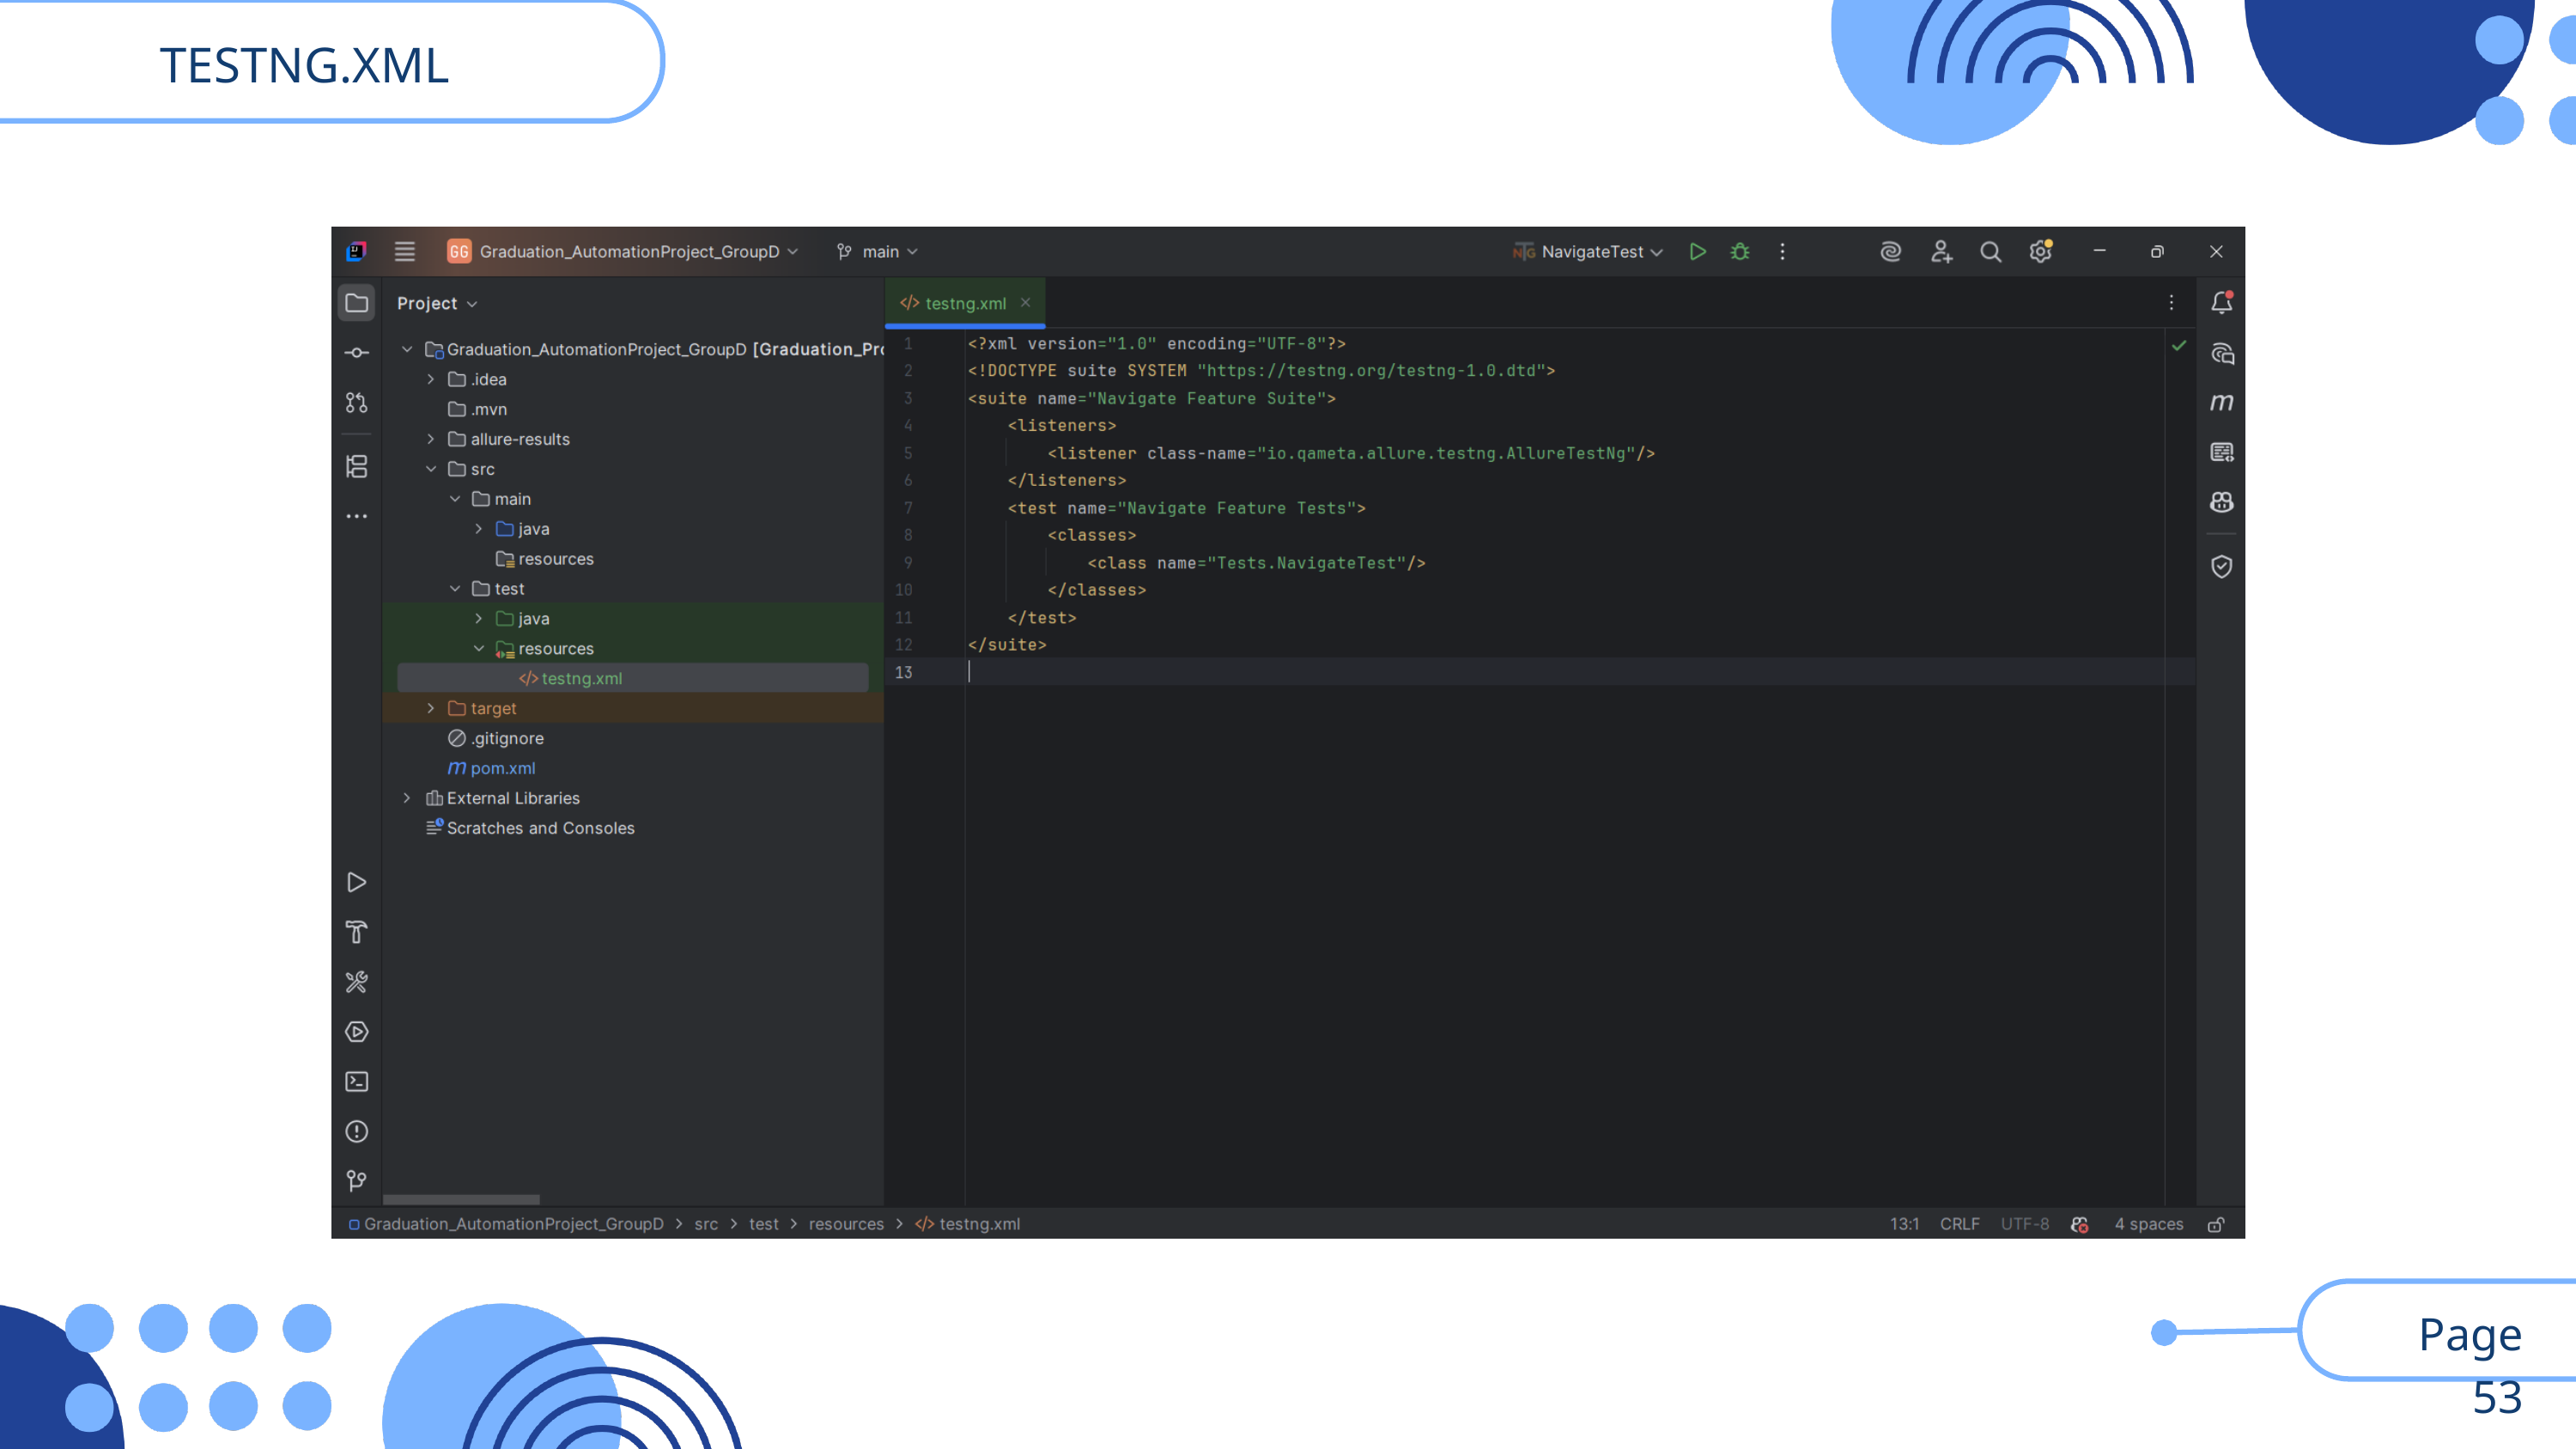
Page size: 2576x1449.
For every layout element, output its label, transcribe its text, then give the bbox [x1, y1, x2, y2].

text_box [0, 0, 663, 122]
text_box [382, 1303, 745, 1449]
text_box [2300, 1281, 2576, 1379]
text_box [1831, 0, 2194, 145]
text_box [2155, 1324, 2294, 1342]
text_box [0, 1303, 331, 1449]
text_box [2245, 0, 2576, 145]
text_box Page 53 [2350, 1386, 2524, 1422]
picture [331, 227, 2245, 1240]
